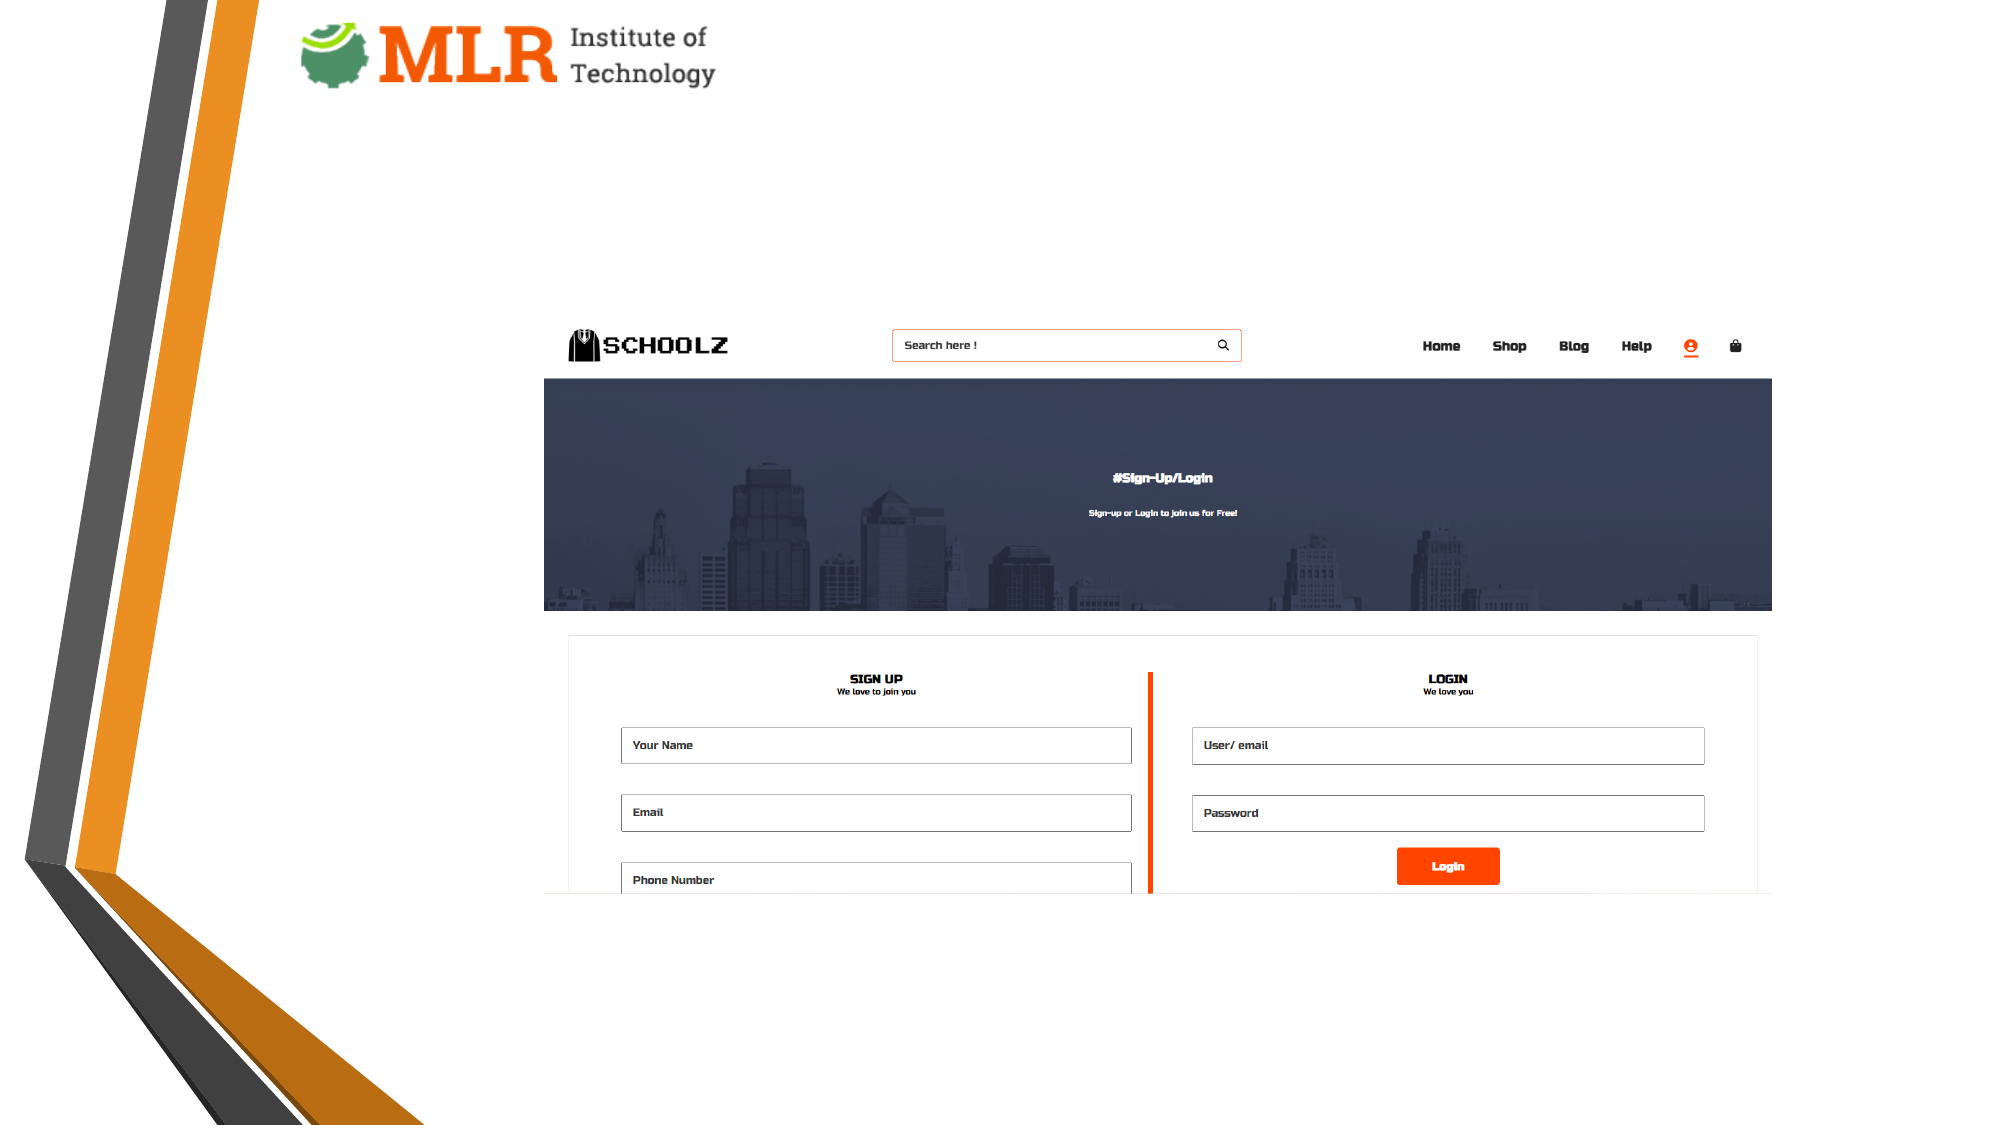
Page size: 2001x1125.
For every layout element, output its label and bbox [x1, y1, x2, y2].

picture [301, 0, 726, 137]
picture [544, 312, 1772, 895]
